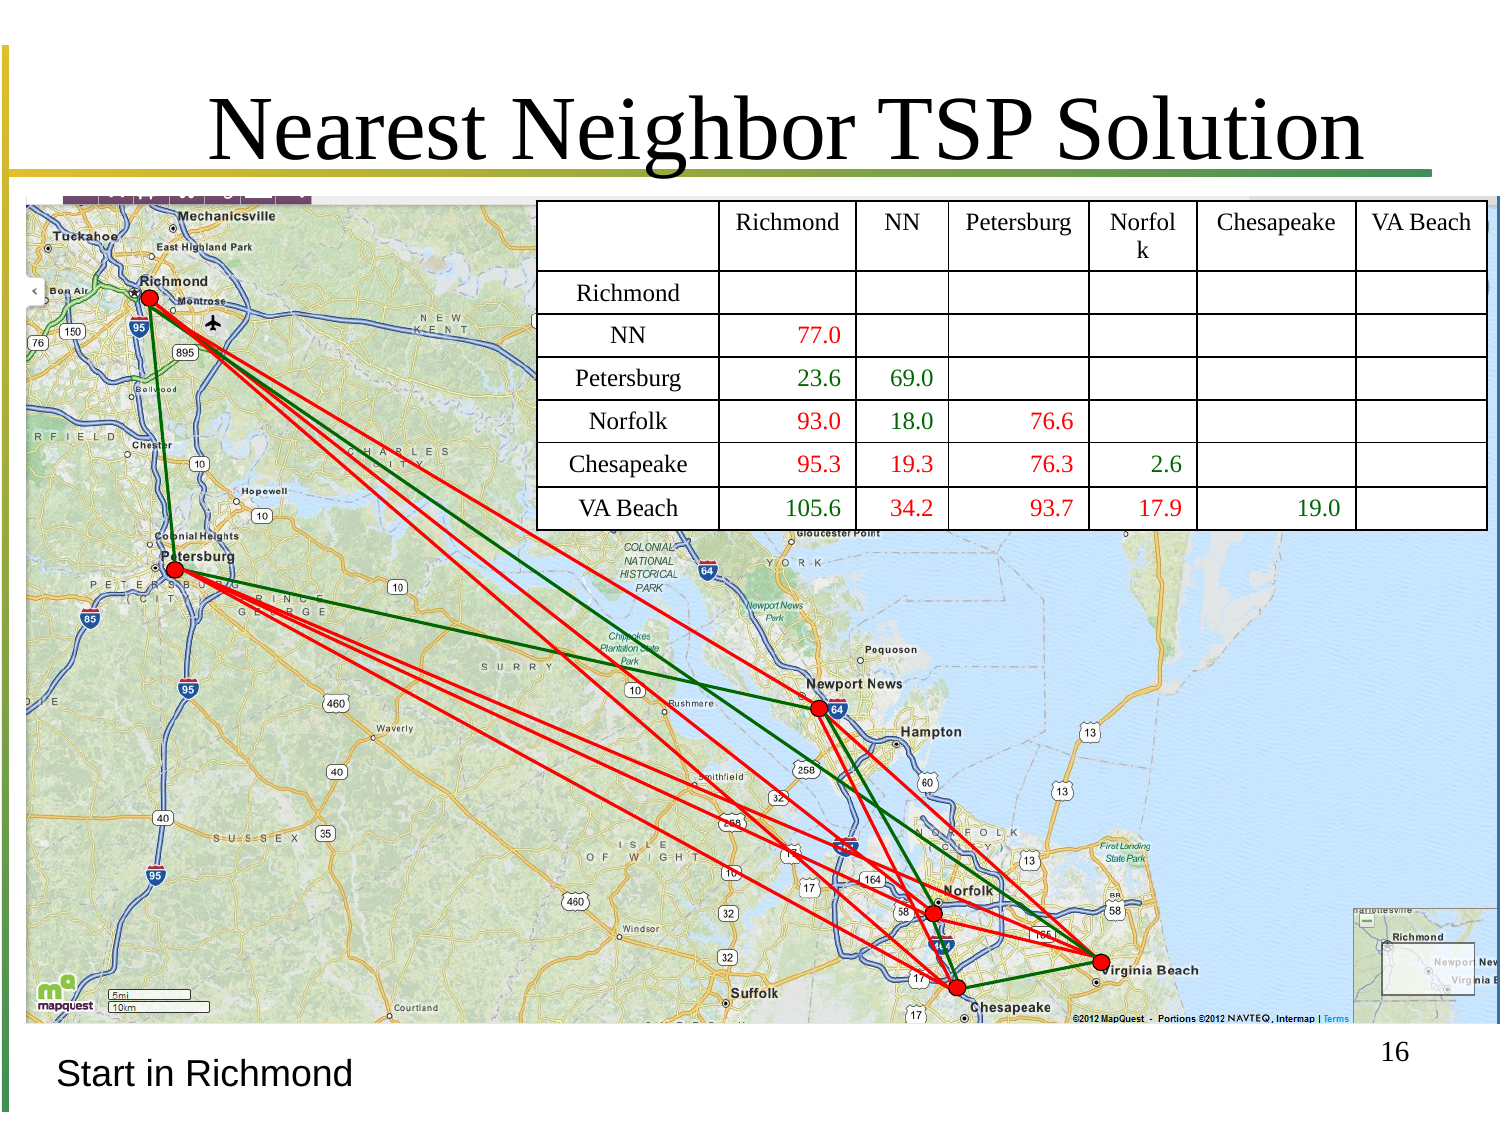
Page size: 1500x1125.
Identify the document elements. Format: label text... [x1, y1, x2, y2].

picture [23, 196, 1500, 1024]
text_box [951, 306, 1096, 957]
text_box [953, 921, 958, 980]
title Nearest Neighbor TSP Solution [150, 45, 1425, 195]
text_box Start in Richmond [41, 1041, 369, 1102]
slide_number 16 [1048, 1033, 1426, 1103]
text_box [965, 967, 1093, 988]
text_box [155, 303, 949, 988]
